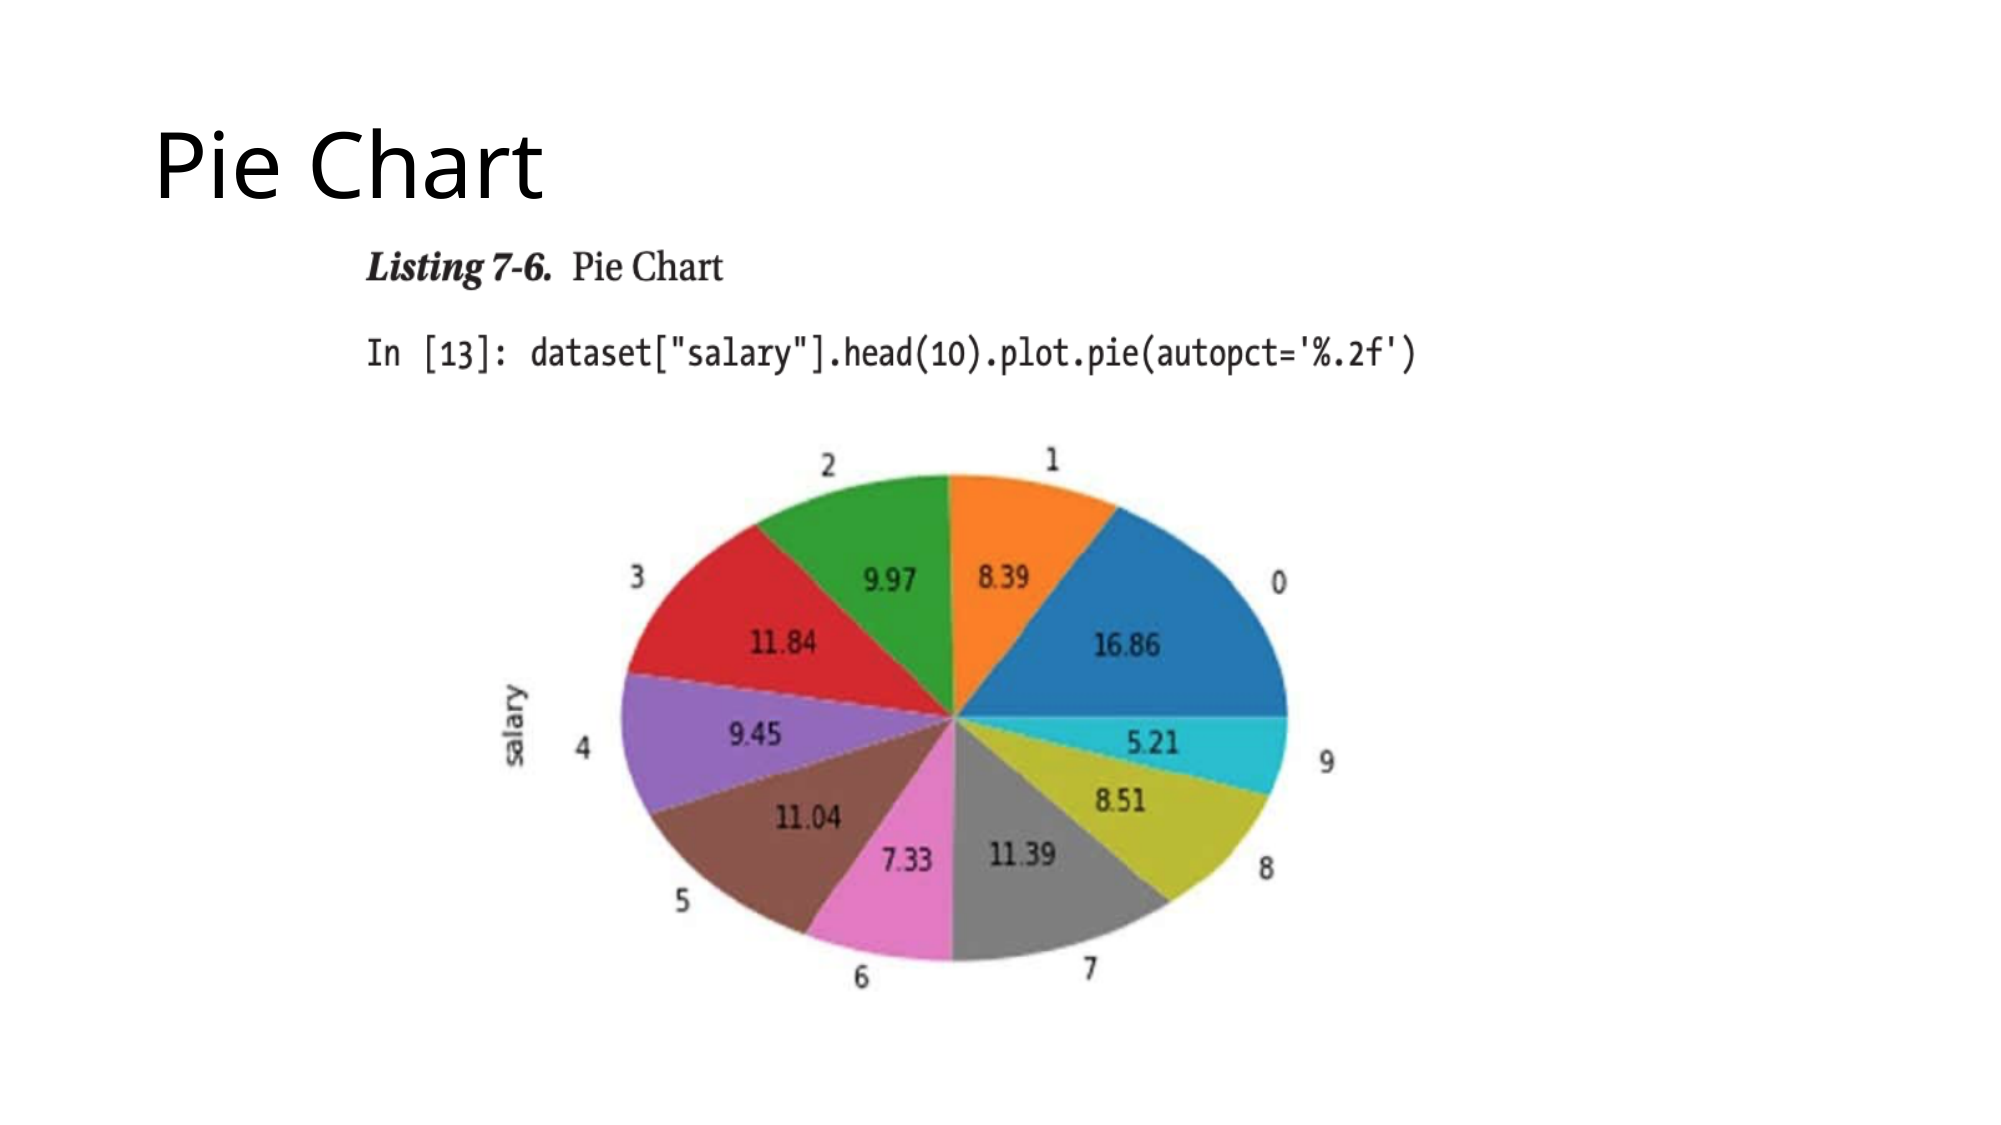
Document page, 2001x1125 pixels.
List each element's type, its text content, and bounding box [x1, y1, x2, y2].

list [269, 219, 1526, 1066]
title Pie Chart [137, 59, 1863, 278]
